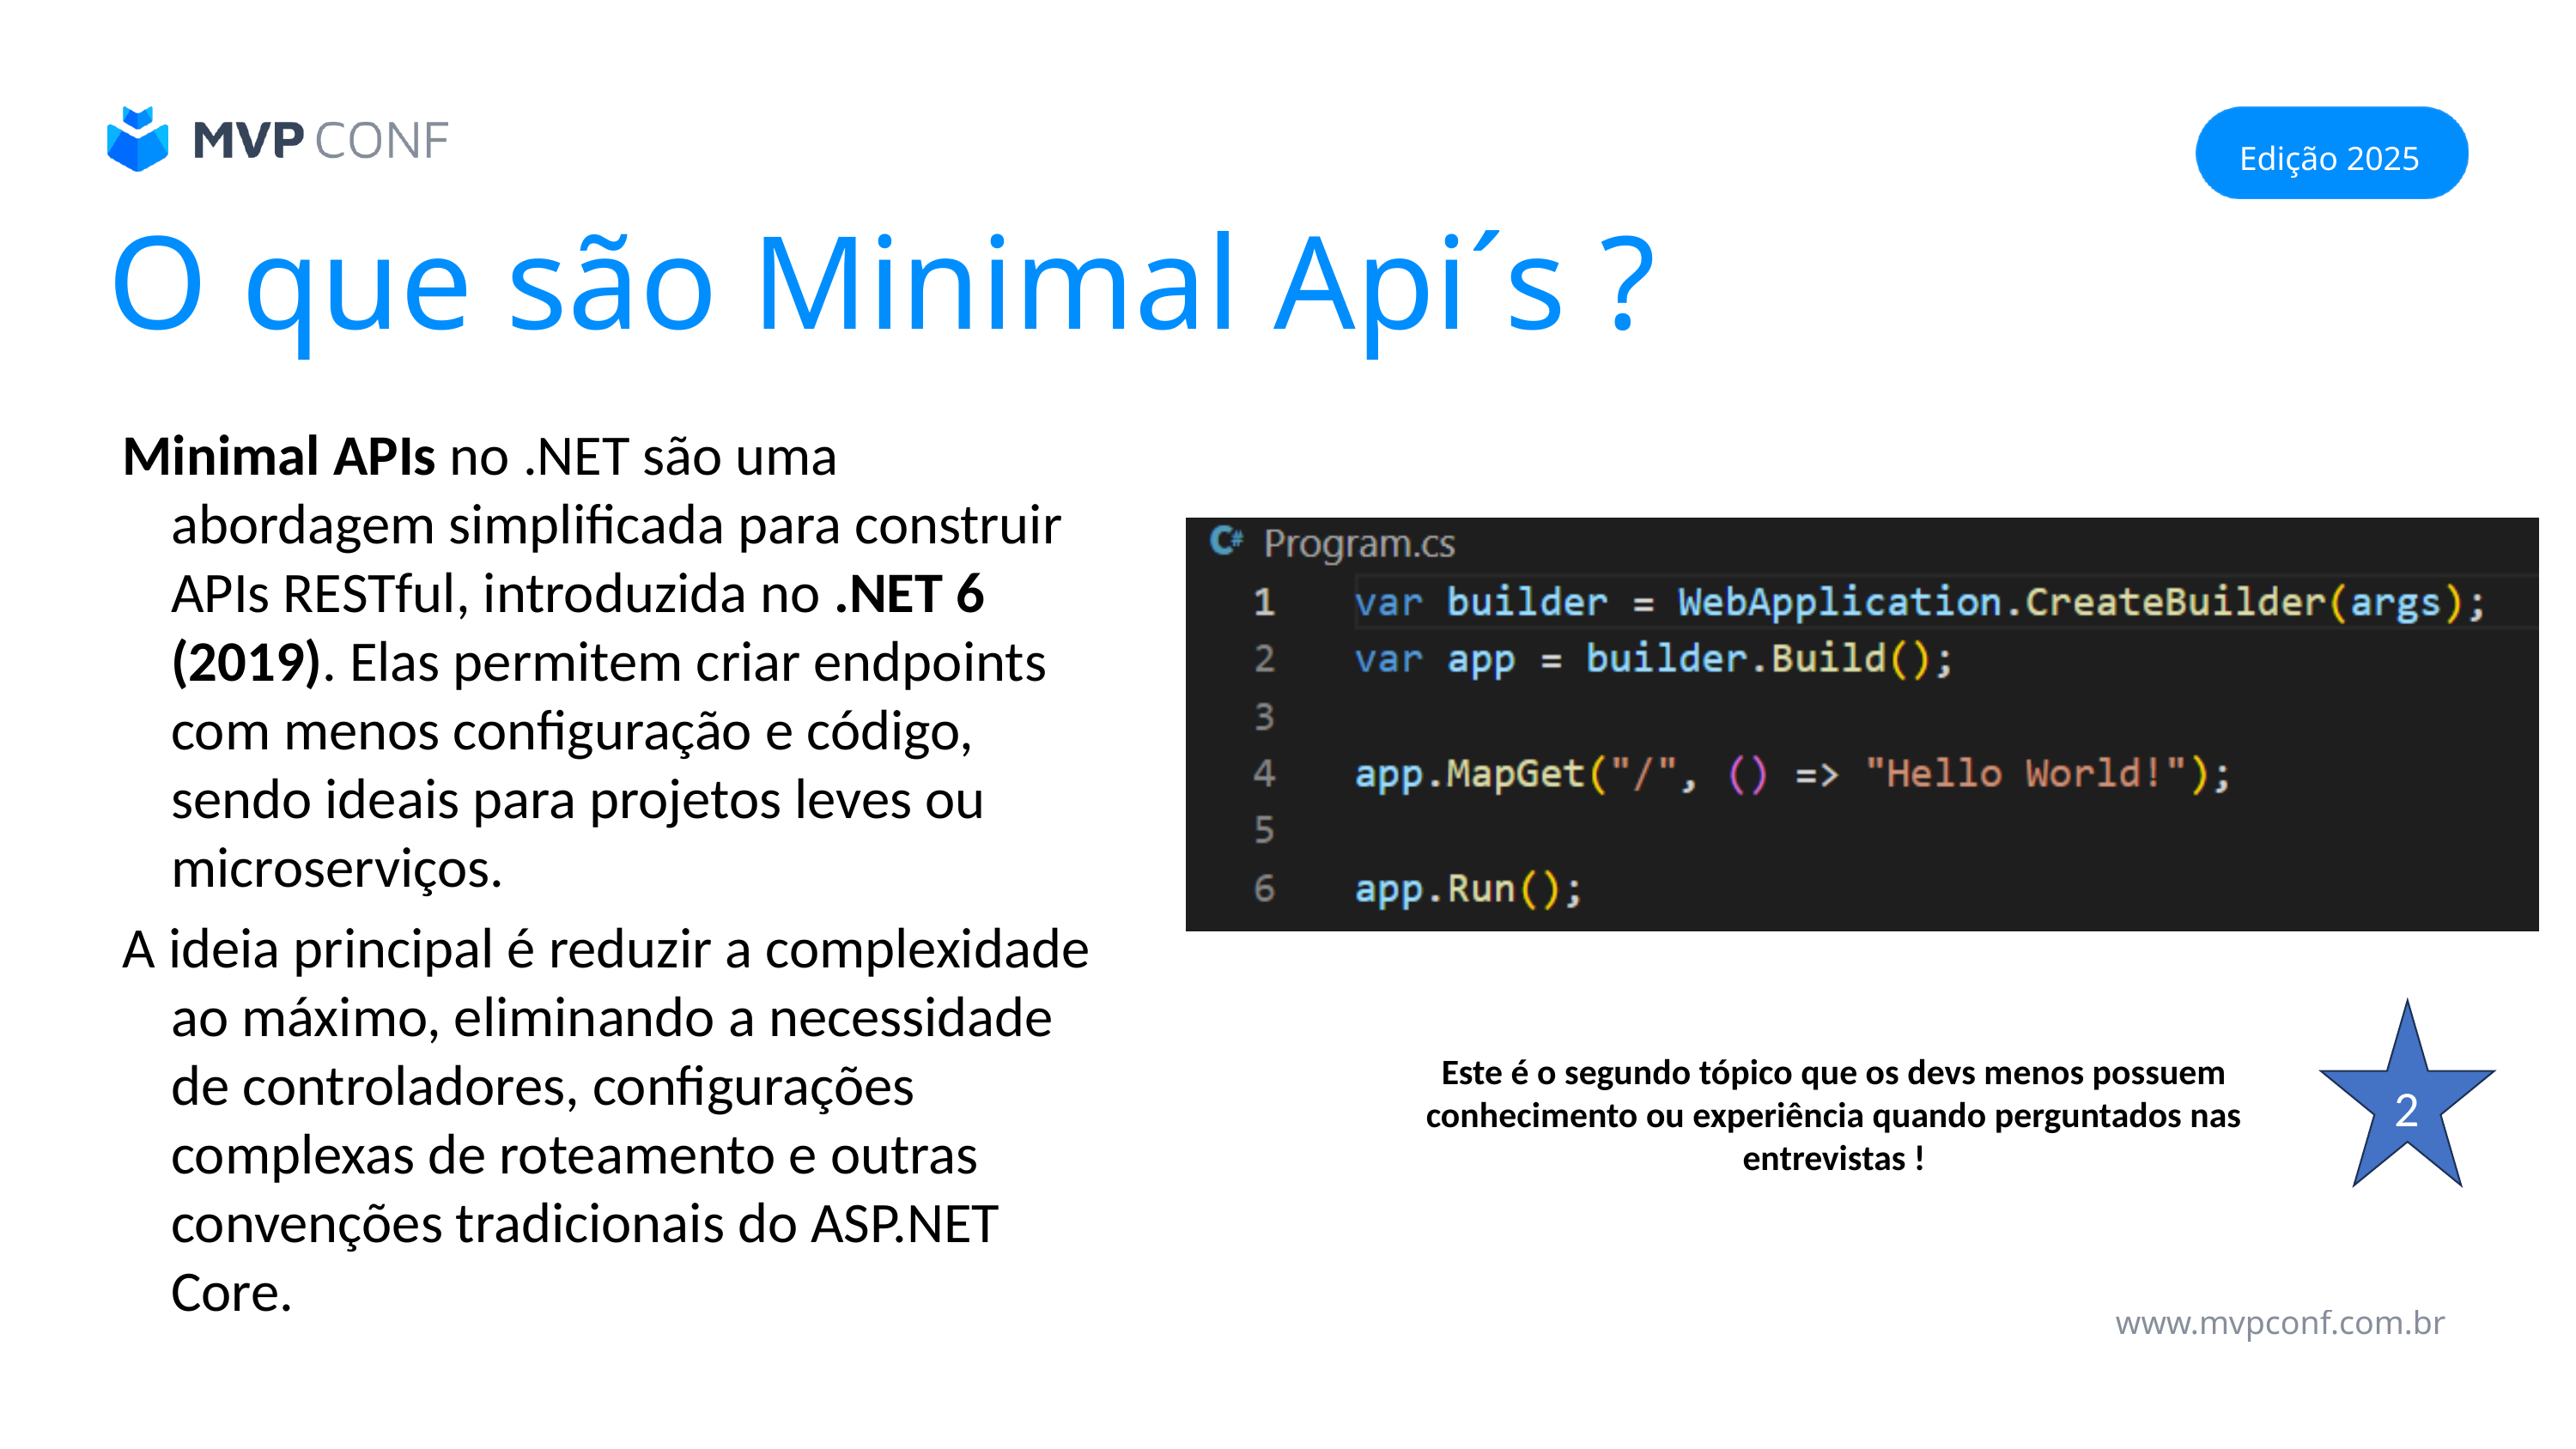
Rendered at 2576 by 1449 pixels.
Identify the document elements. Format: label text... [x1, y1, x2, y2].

text_box 2 [2318, 997, 2497, 1188]
text_box Minimal APIs no .NET são uma abordagem simplificada para construir APIs RESTful, introduzida no .NET 6 (2019). Elas permitem criar endpoints com menos configuração e código, sendo ideais para projetos leves ou microserviços. A ideia principal é reduzir a complexidade ao máximo, eliminando a necessidade de controladores, configurações complexas de roteamento e outras convenções tradicionais do ASP.NET Core. [103, 408, 1121, 1357]
picture [106, 106, 448, 172]
picture [1186, 518, 2539, 931]
text_box Este é o segundo tópico que os devs menos possuem conhecimento ou experiência quando perguntados nas entrevistas ! [1347, 1042, 2321, 1185]
picture [2196, 106, 2469, 199]
text_box www.mvpconf.com.br [2115, 1293, 2473, 1342]
text_box O que são Minimal Api´s ? [107, 211, 2494, 585]
